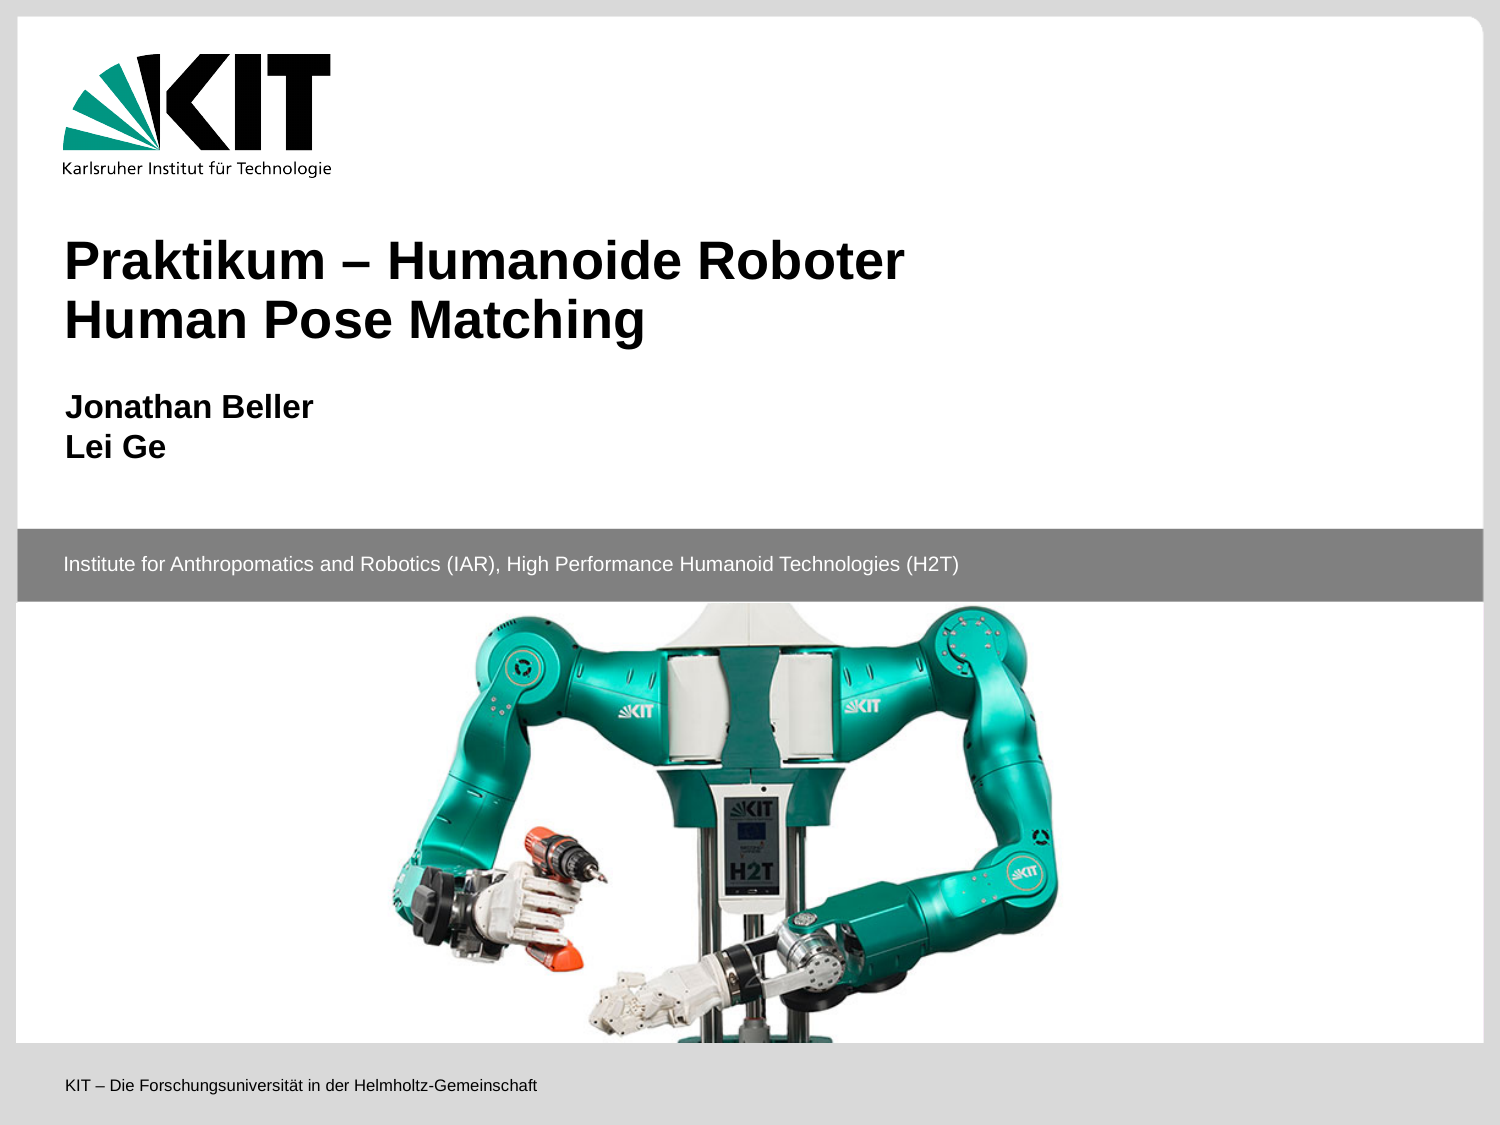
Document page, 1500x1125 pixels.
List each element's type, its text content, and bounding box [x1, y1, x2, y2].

picture [0, 0, 1500, 1125]
text_box Jonathan Beller Lei Ge [65, 385, 1439, 488]
text_box Praktikum – Humanoide Roboter Human Pose Matching [64, 231, 1442, 350]
